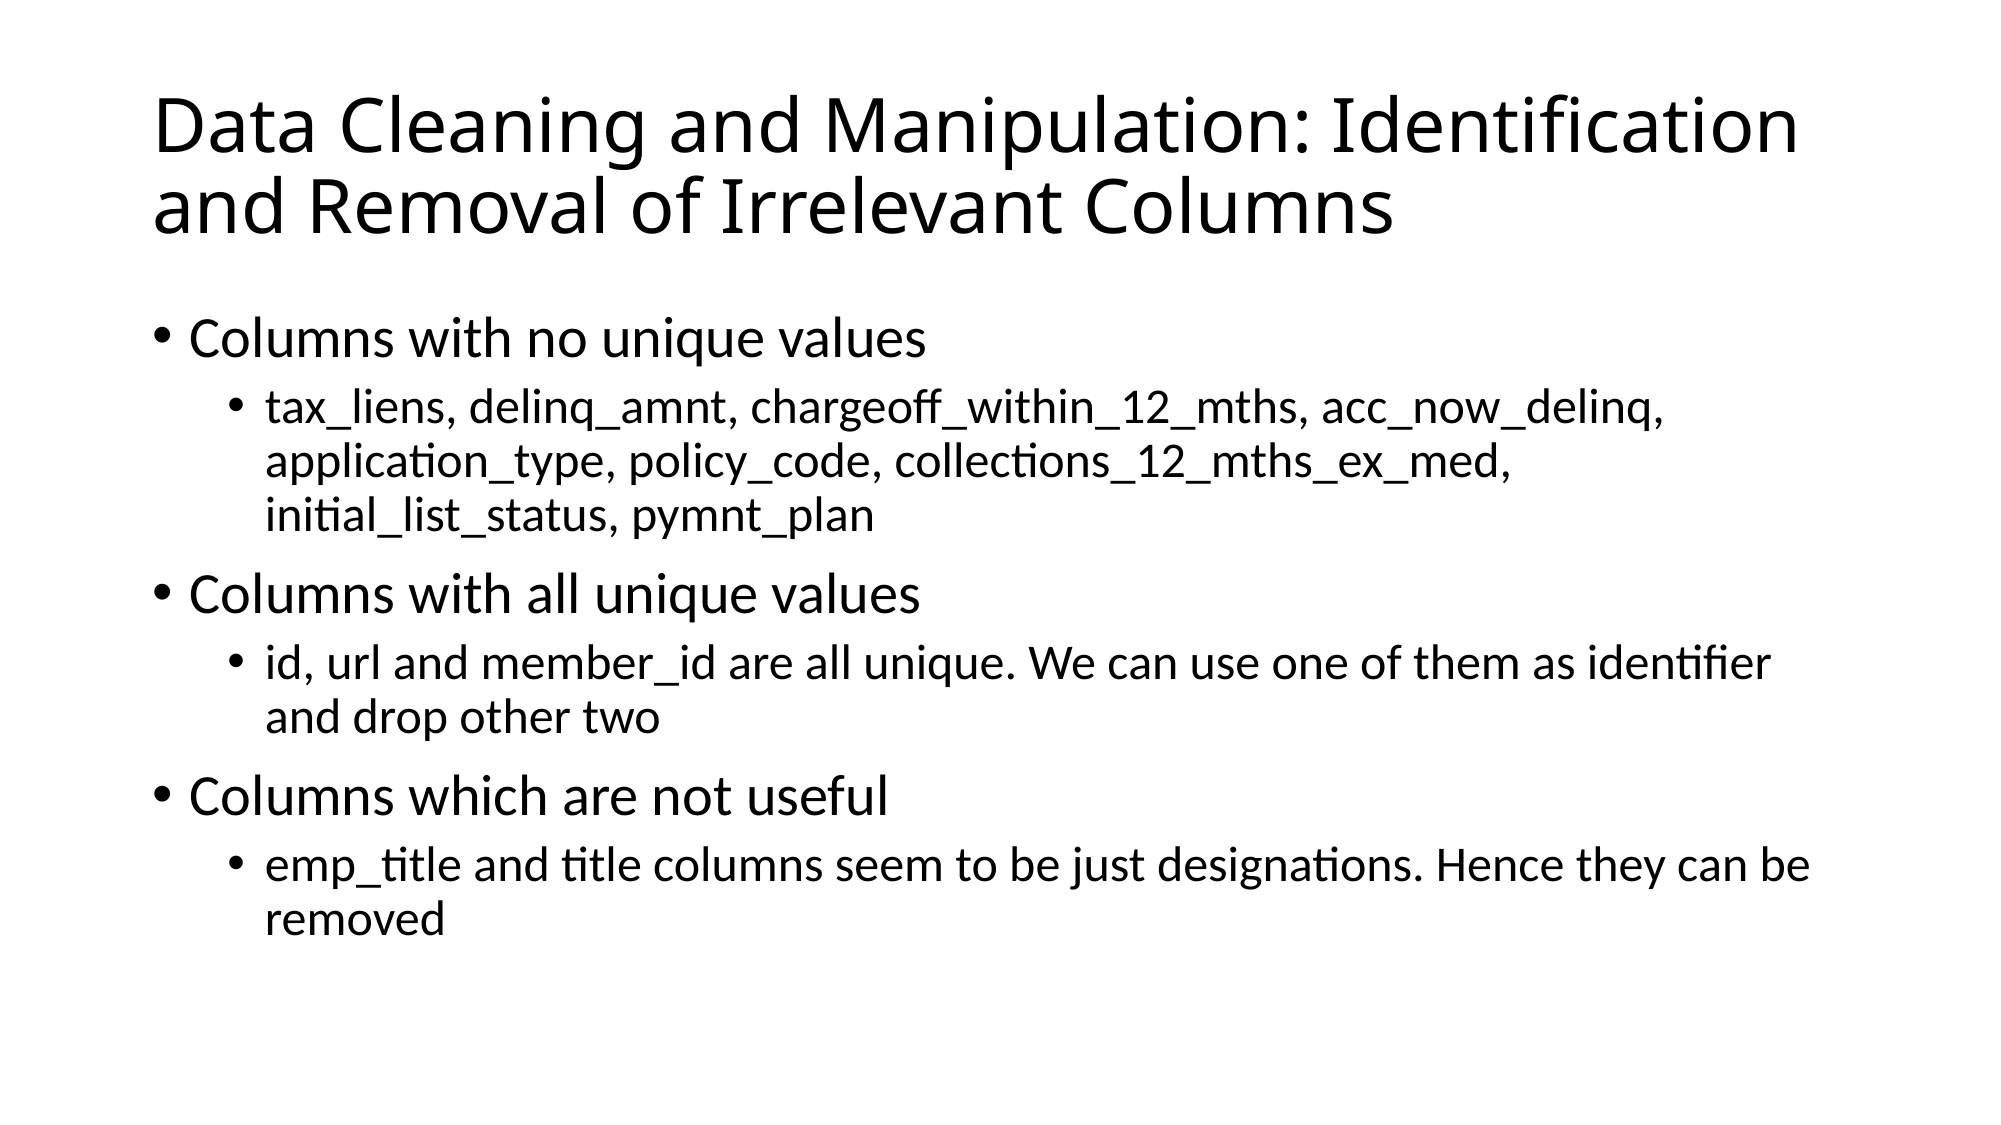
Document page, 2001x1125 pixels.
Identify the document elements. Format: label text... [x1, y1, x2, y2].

title Data Cleaning and Manipulation: Identification and Removal of Irrelevant Columns [137, 59, 1863, 278]
list Columns with no unique values tax_liens, delinq_amnt, chargeoff_within_12_mths, acc_now_delinq, application_type, policy_code, collections_12_mths_ex_med, initial_list_status, pymnt_plan Columns with all unique values id, url and member_id are all unique. We can use one of them as identifier and drop other two Columns which are not useful emp_title and title columns seem to be just designations. Hence they can be removed [137, 299, 1863, 1014]
